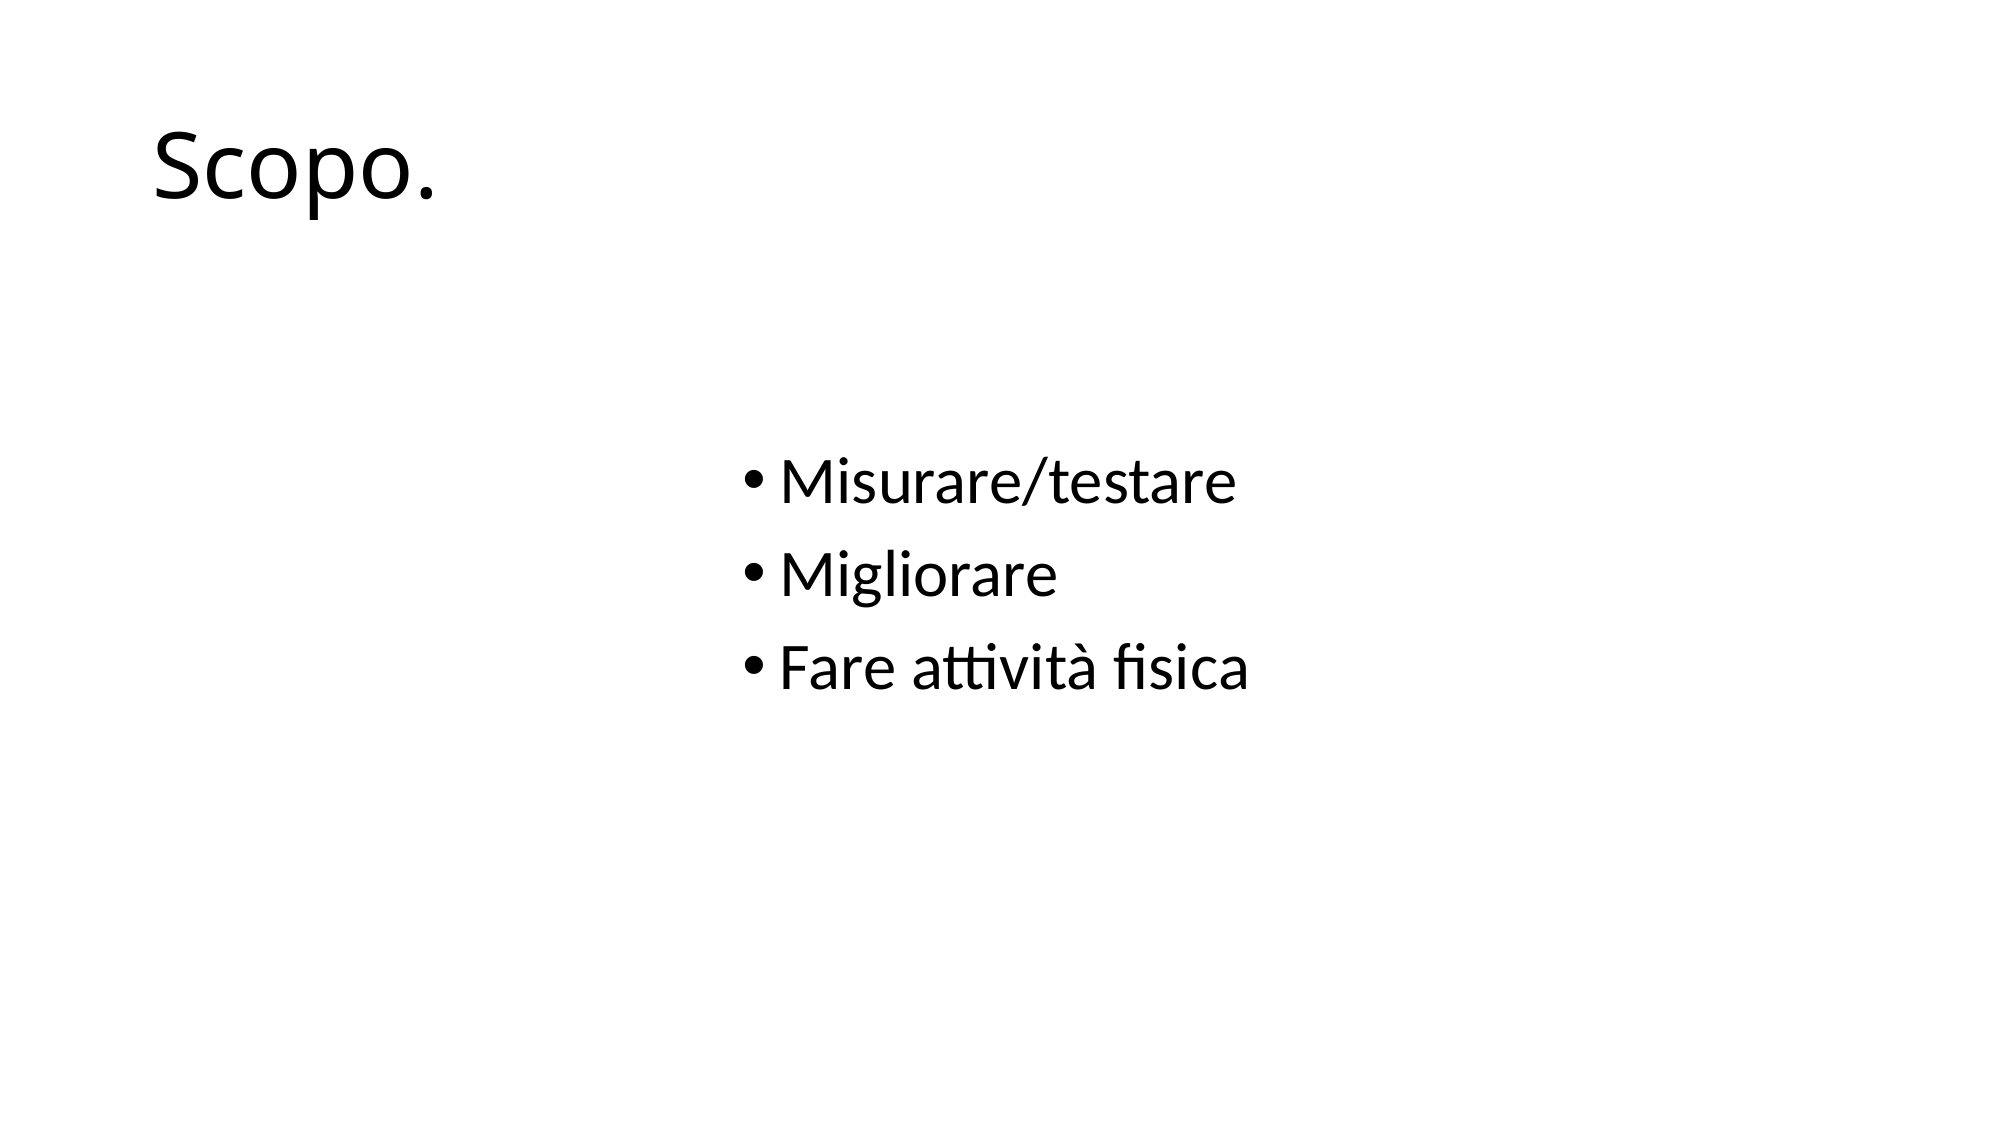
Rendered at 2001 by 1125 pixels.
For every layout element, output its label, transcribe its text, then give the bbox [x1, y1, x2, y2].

list Misurare/testare Migliorare Fare attività fisica [727, 438, 1273, 1125]
title Scopo. [137, 59, 1863, 278]
